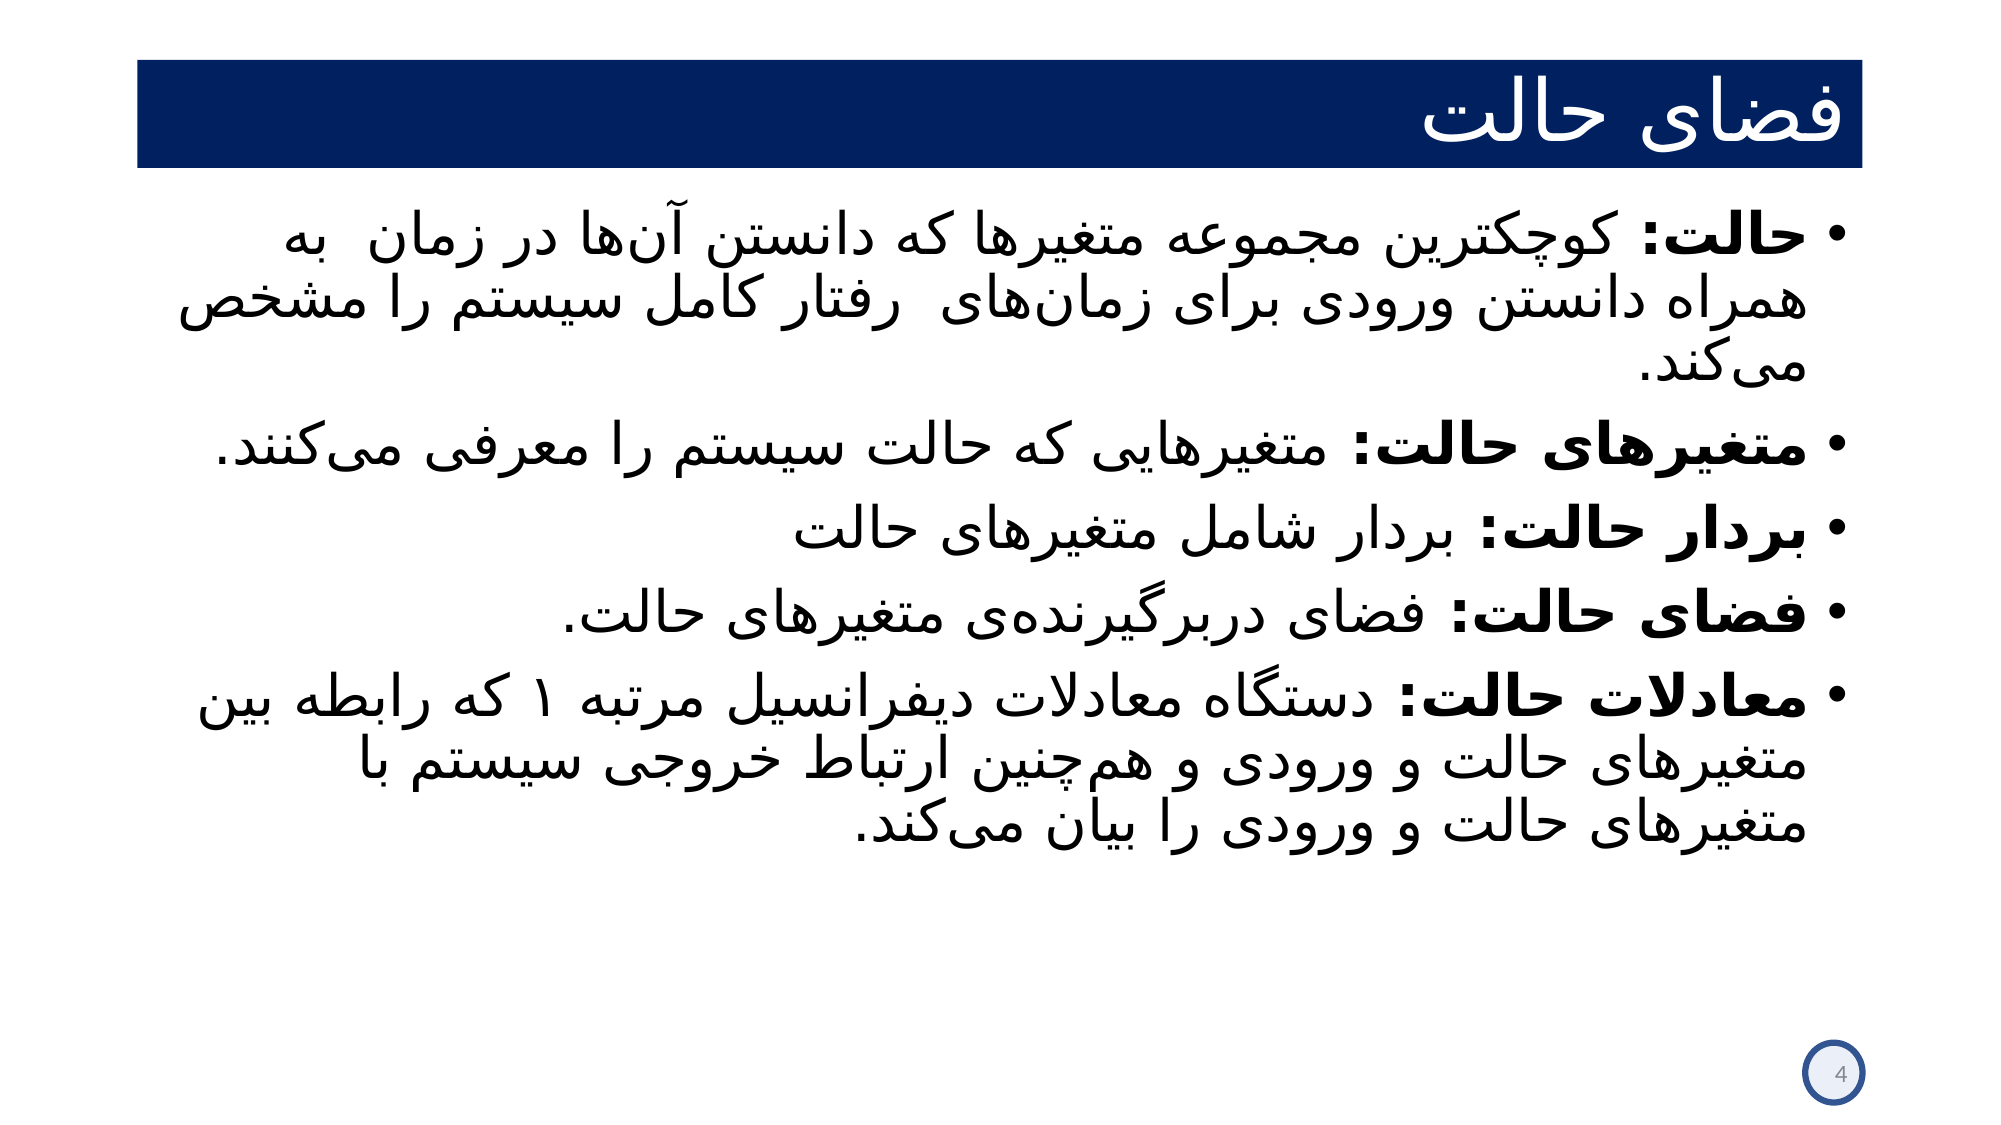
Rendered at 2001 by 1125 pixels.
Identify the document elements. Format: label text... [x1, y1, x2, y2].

title فضای حالت [137, 59, 1863, 168]
slide_number 4 [1412, 1042, 1863, 1103]
